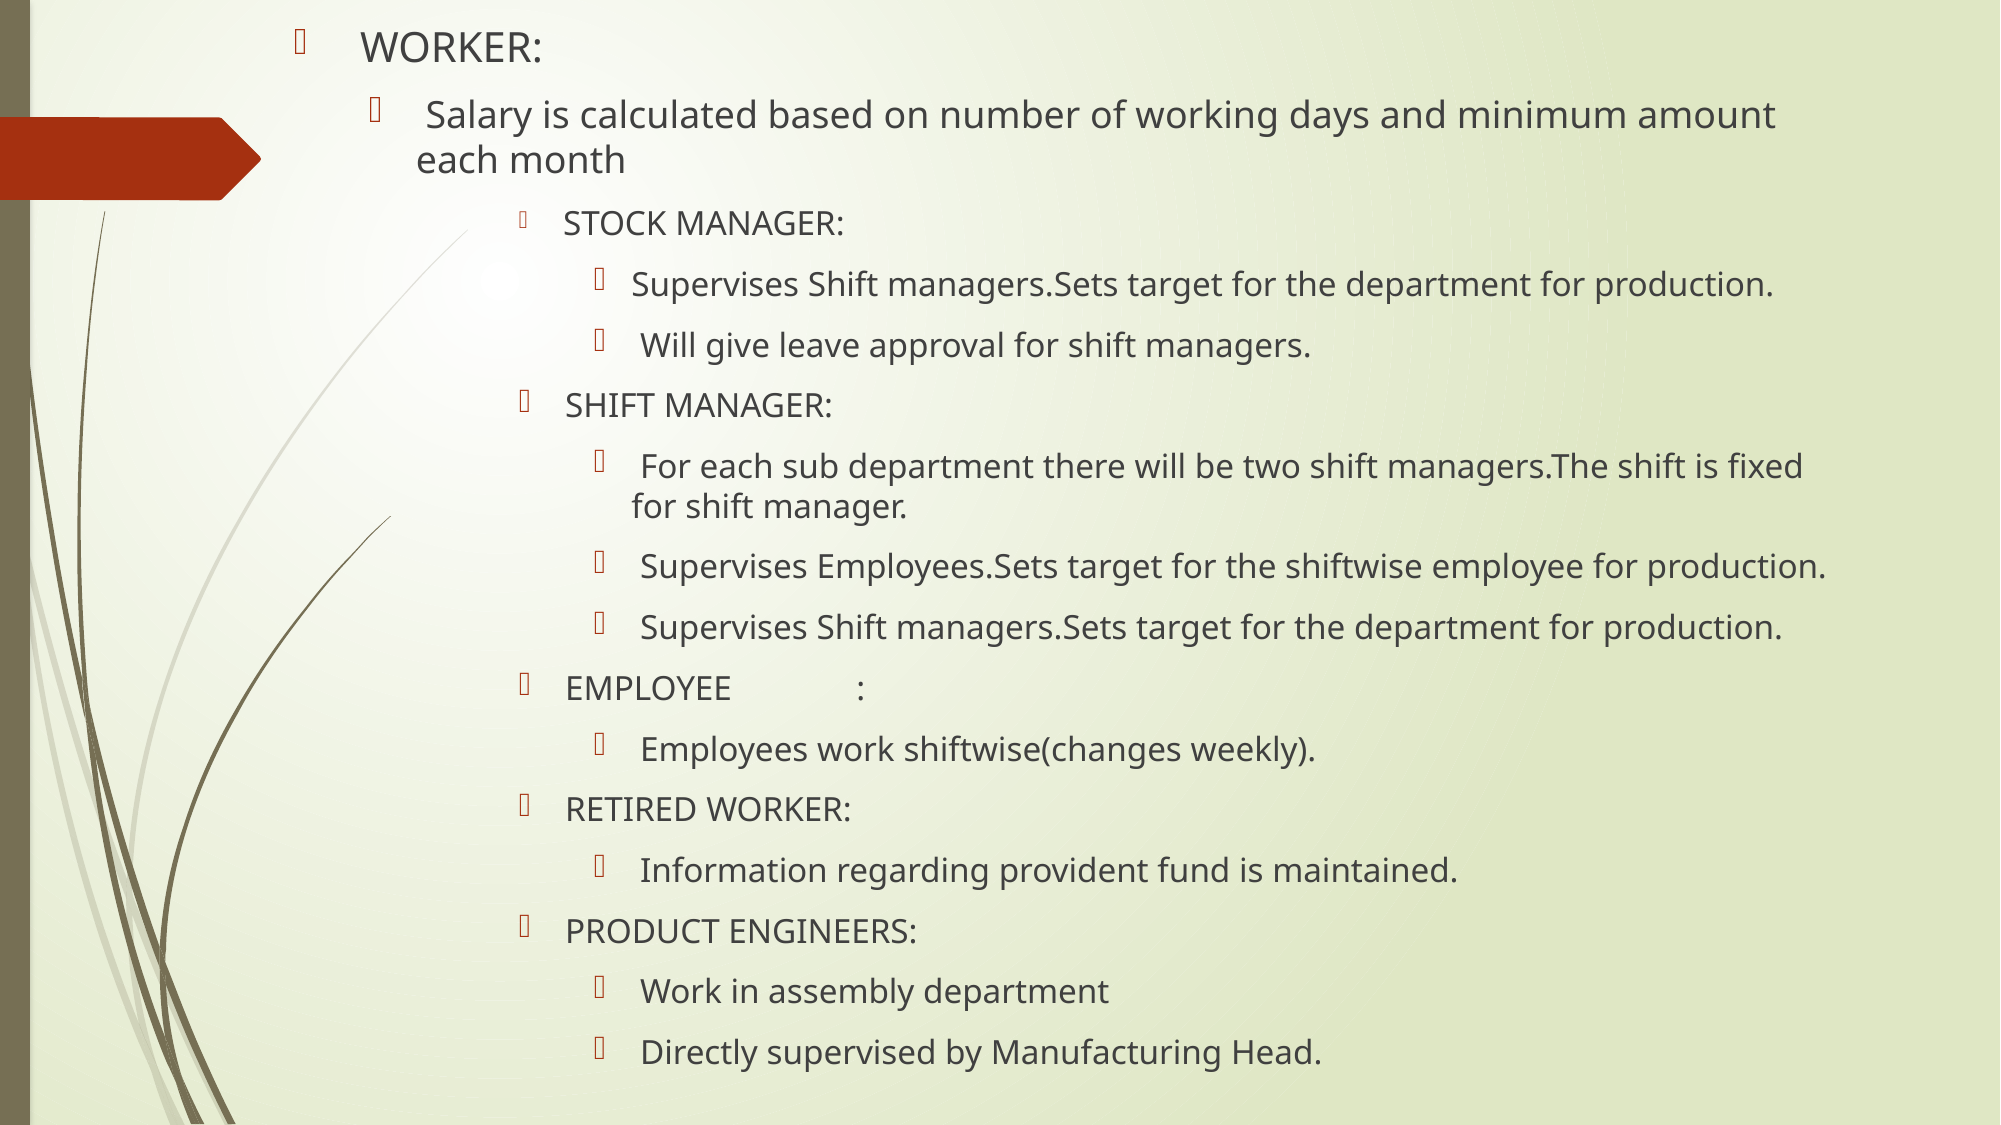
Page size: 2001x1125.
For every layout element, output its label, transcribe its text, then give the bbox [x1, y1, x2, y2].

text_box WORKER: Salary is calculated based on number of working days and minimum amount each month STOCK MANAGER: Supervises Shift managers.Sets target for the department for production. Will give leave approval for shift managers. SHIFT MANAGER: For each sub department there will be two shift managers.The shift is fixed for shift manager. Supervises Employees.Sets target for the shiftwise employee for production. Supervises Shift managers.Sets target for the department for production. EMPLOYEE : Employees work shiftwise(changes weekly). RETIRED WORKER: Information regarding provident fund is maintained. PRODUCT ENGINEERS: Work in assembly department Directly supervised by Manufacturing Head. [279, 13, 1858, 1125]
